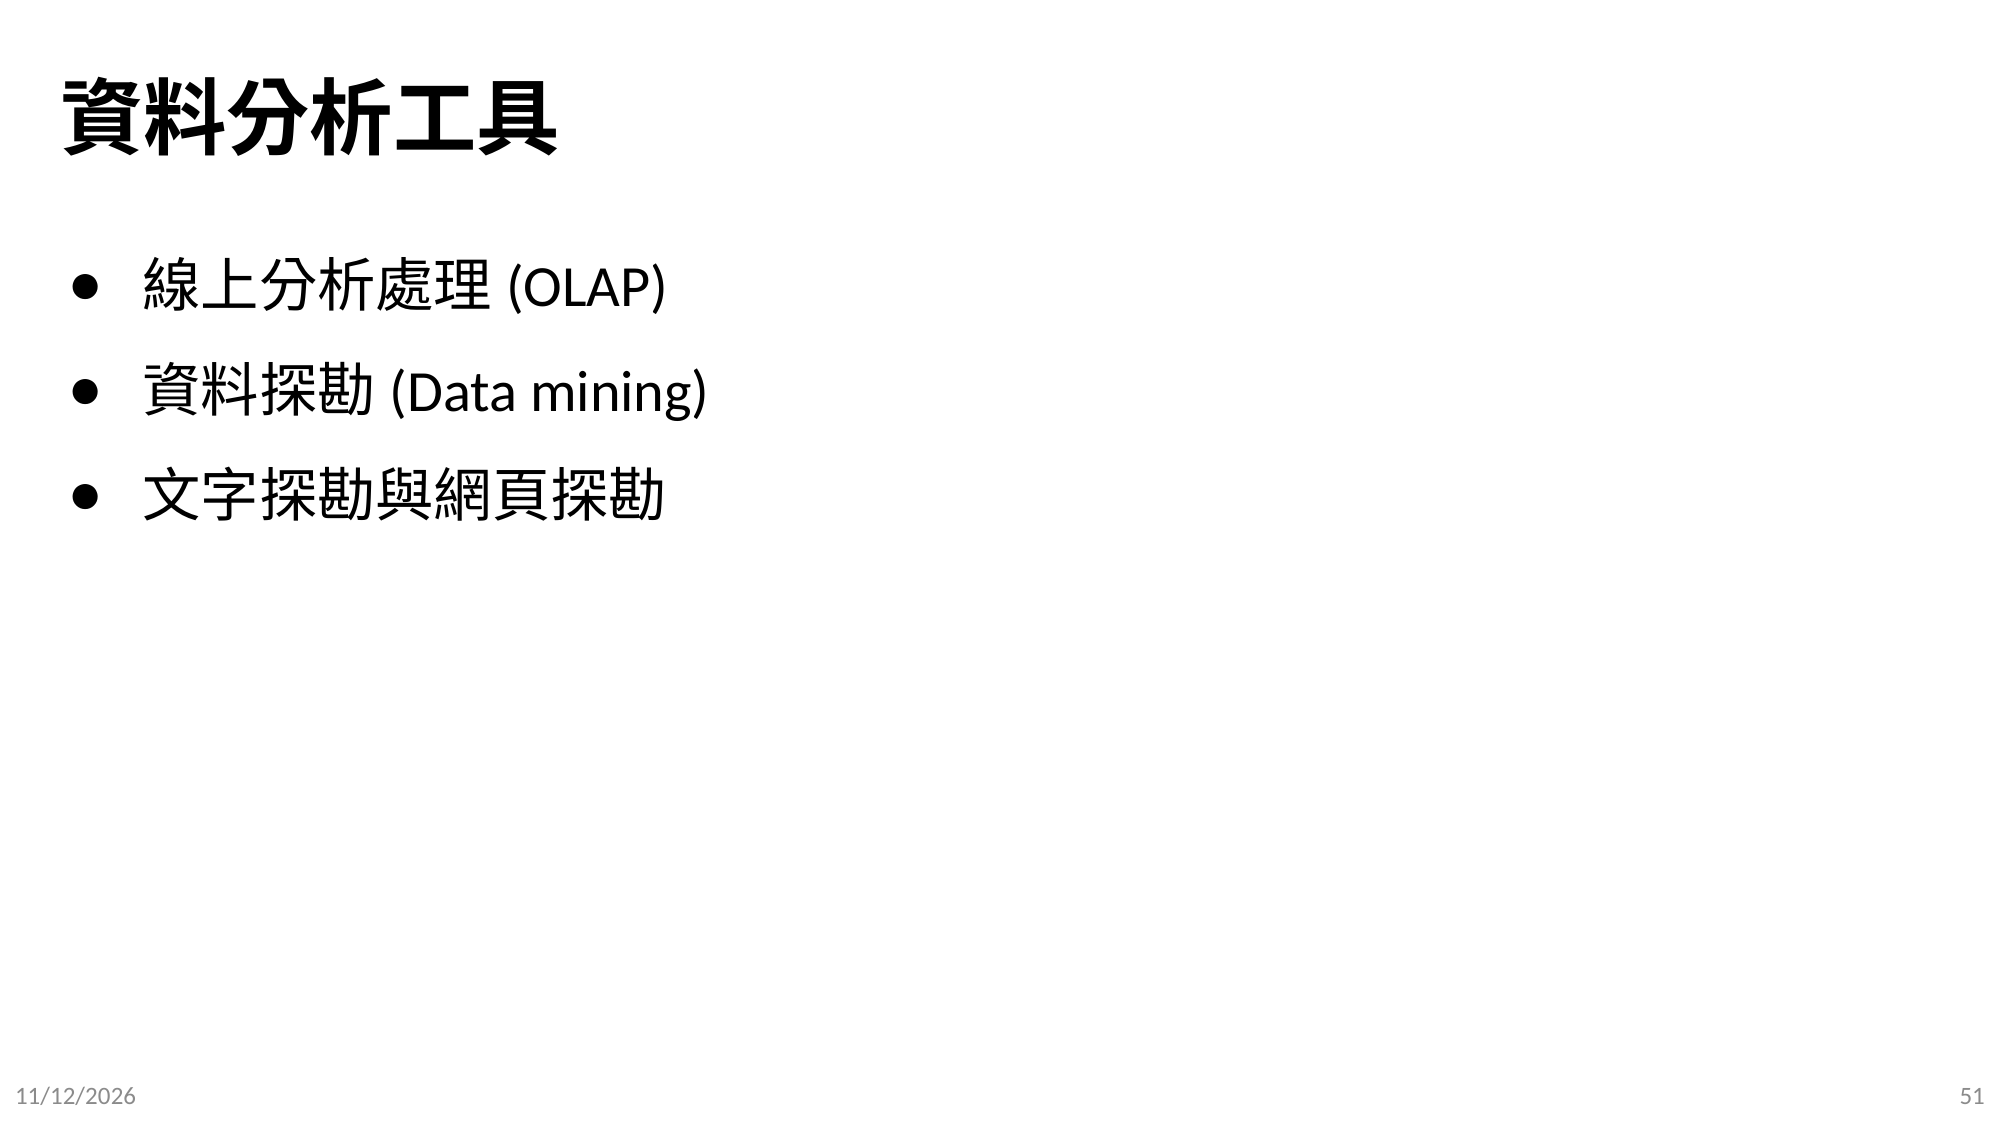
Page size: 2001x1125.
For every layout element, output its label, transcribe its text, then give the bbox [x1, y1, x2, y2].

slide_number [0, 1065, 450, 1125]
slide_number 51 [1550, 1065, 2000, 1125]
list 線上分析處理(OLAP) 資料探勘(Data mining) 文字探勘與網頁探勘 [45, 206, 1950, 1000]
title 資料分析工具 [45, 50, 1950, 193]
